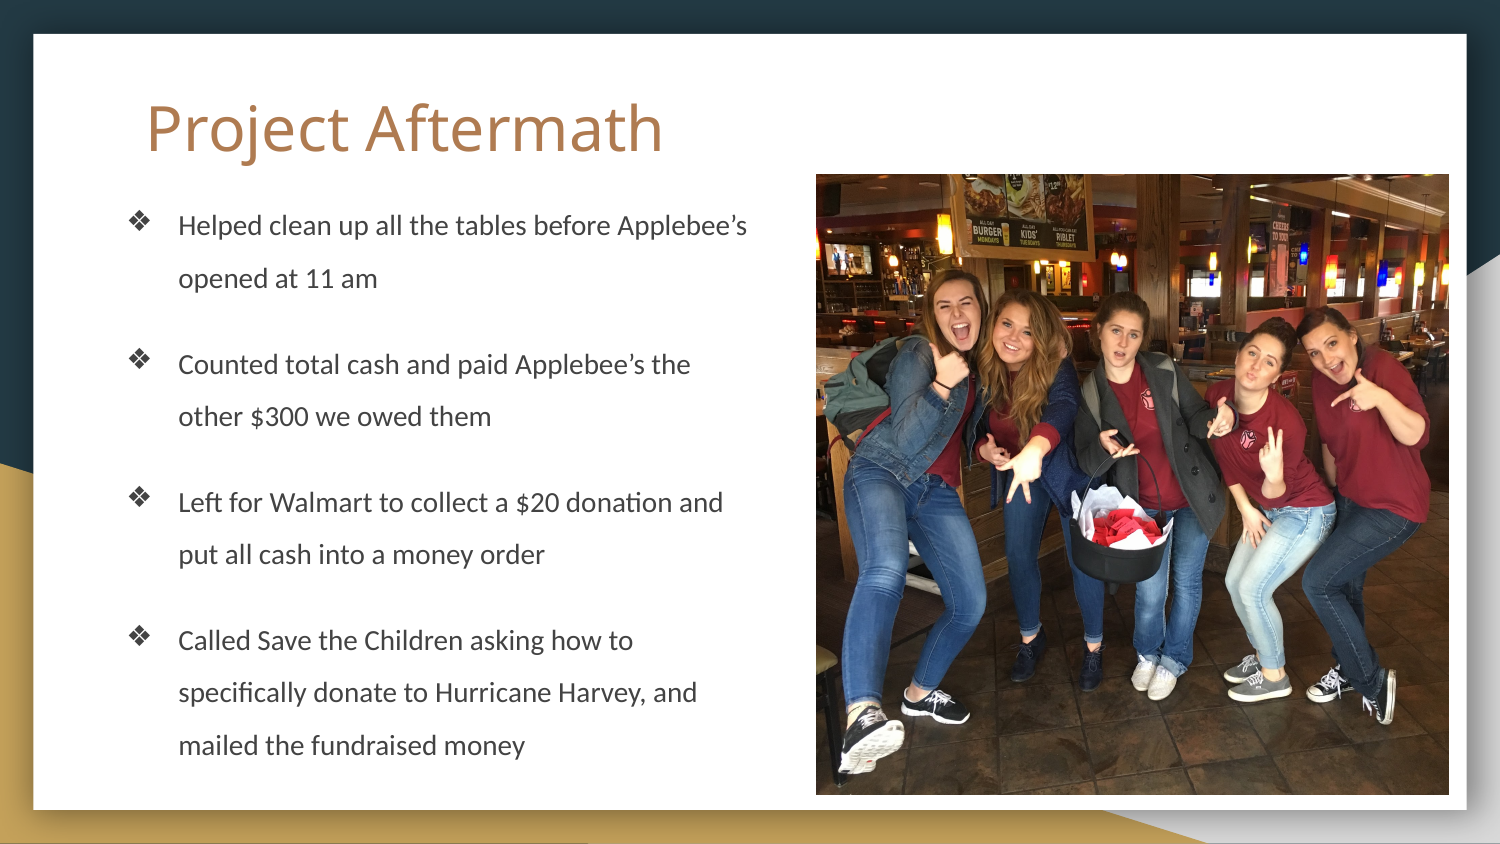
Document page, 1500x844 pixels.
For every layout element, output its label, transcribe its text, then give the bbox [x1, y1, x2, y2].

picture [815, 173, 1450, 795]
list Helped clean up all the tables before Applebee’s opened at 11 am Counted total cash and paid Applebee’s the other $300 we owed them Left for Walmart to collect a $20 donation and put all cash into a money order Called Save the Children asking how to specifically donate to Hurricane Harvey, and mailed the fundraised money [88, 174, 770, 778]
title Project Aftermath [130, 74, 1363, 231]
